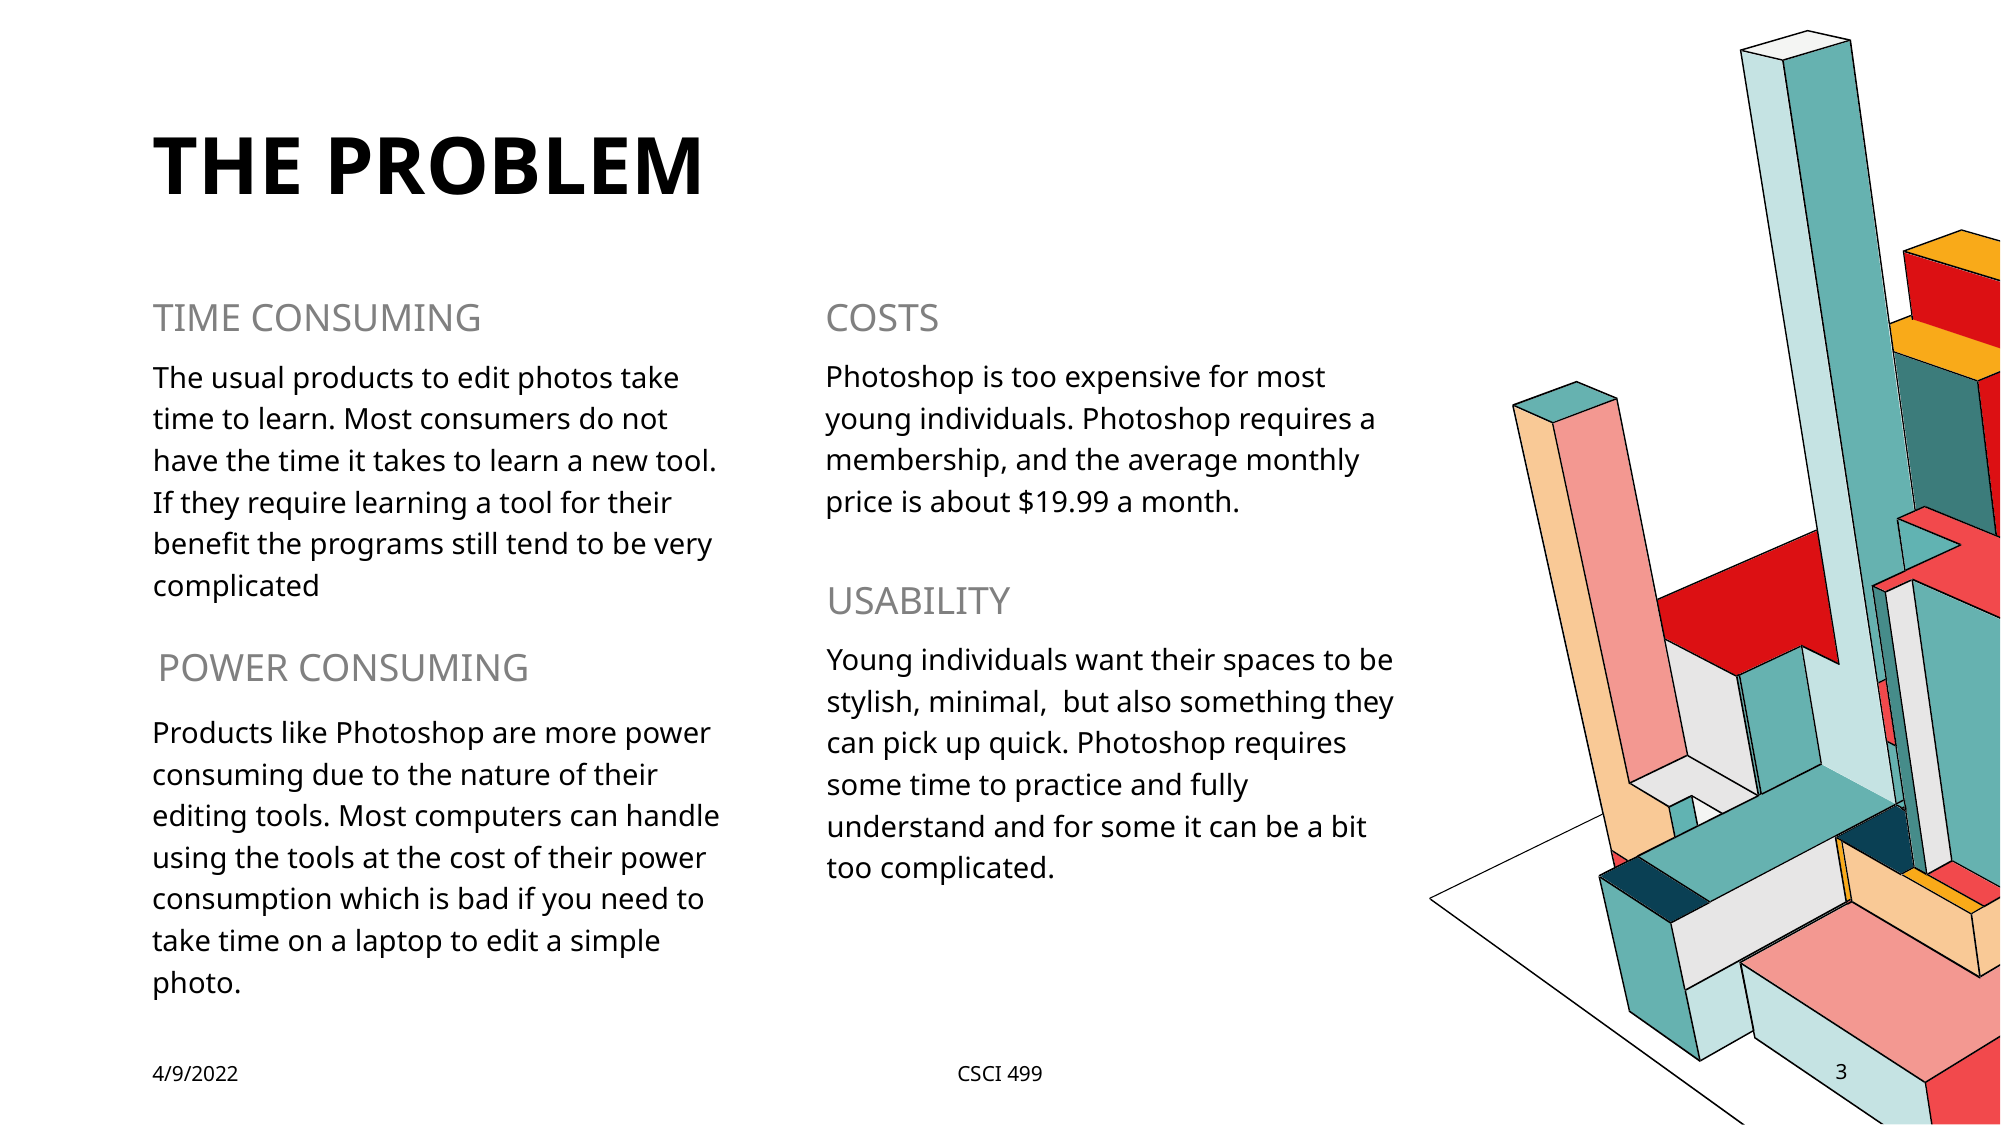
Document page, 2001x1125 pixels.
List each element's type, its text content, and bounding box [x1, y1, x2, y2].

footer CSCI 499 [662, 1042, 1338, 1103]
title The PROBLEM [137, 59, 1863, 278]
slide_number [137, 1042, 588, 1103]
slide_number 3 [1412, 1042, 1863, 1103]
list The usual products to edit photos take time to learn. Most consumers do not have the time it takes to learn a new tool. If they require learning a tool for their benefit the programs still tend to be very complicated [138, 344, 738, 699]
list Photoshop is too expensive for most young individuals. Photoshop requires a membership, and the average monthly price is about $19.99 a month. [810, 344, 1411, 539]
list POWER CONSUMING [142, 627, 743, 688]
list Products like Photoshop are more power consuming due to the nature of their editing tools. Most computers can handle using the tools at the cost of their power consumption which is bad if you need to take time on a laptop to edit a simple photo. [137, 699, 738, 1038]
list TIME CONSUMING [138, 277, 738, 338]
list COSTS [810, 276, 1411, 337]
list Young individuals want their spaces to be stylish, minimal, but also something they can pick up quick. Photoshop requires some time to practice and fully understand and for some it can be a bit too complicated. [811, 627, 1412, 1103]
list USABILITY [811, 560, 1412, 621]
